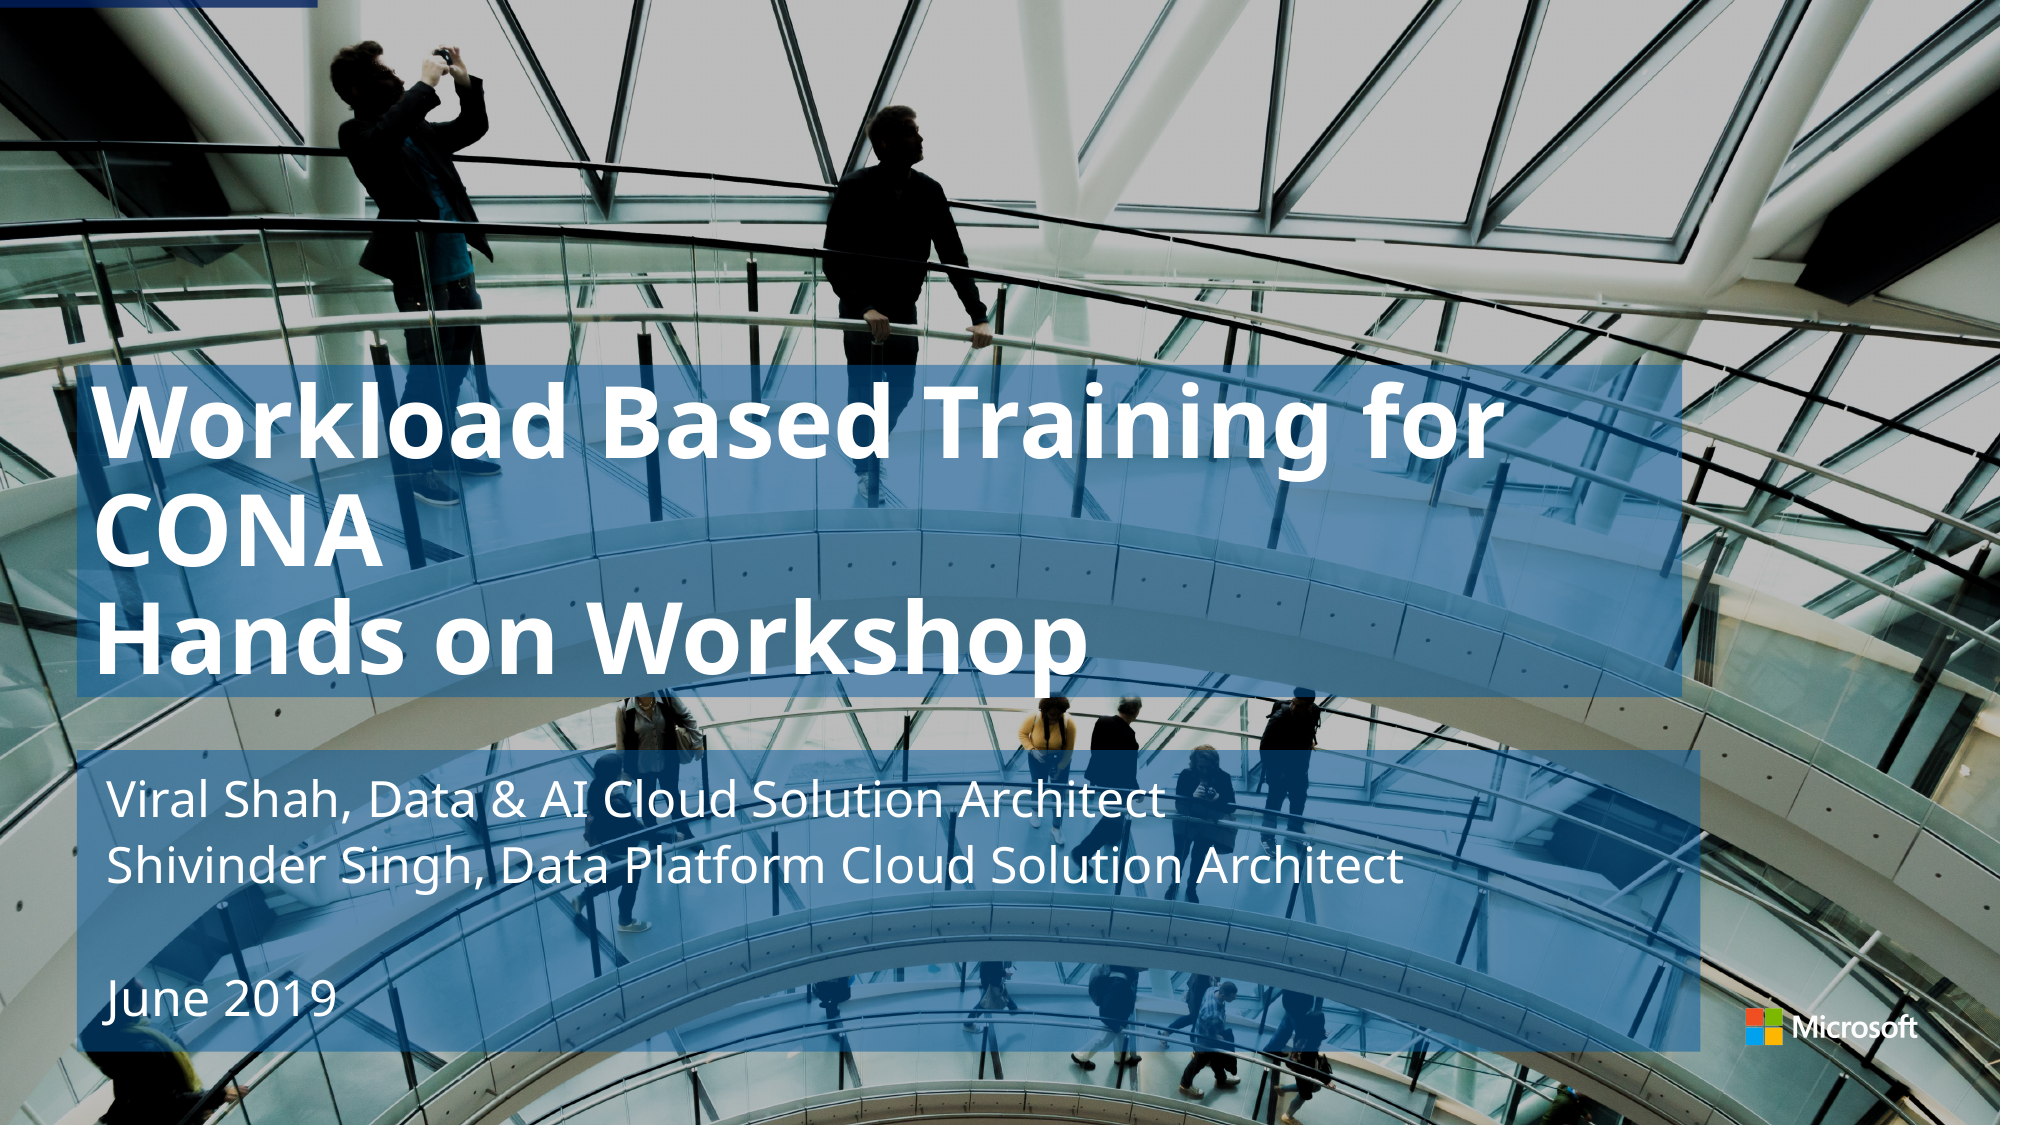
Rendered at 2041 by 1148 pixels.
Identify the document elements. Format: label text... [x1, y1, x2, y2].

text_box Workload Based Training for CONA Hands on Workshop [76, 364, 1683, 698]
text_box Viral Shah, Data & AI Cloud Solution Architect Shivinder Singh, Data Platform Cloud Solution Architect June 2019 [76, 750, 1701, 1052]
picture [0, 0, 2000, 1125]
text_box [0, 0, 318, 8]
